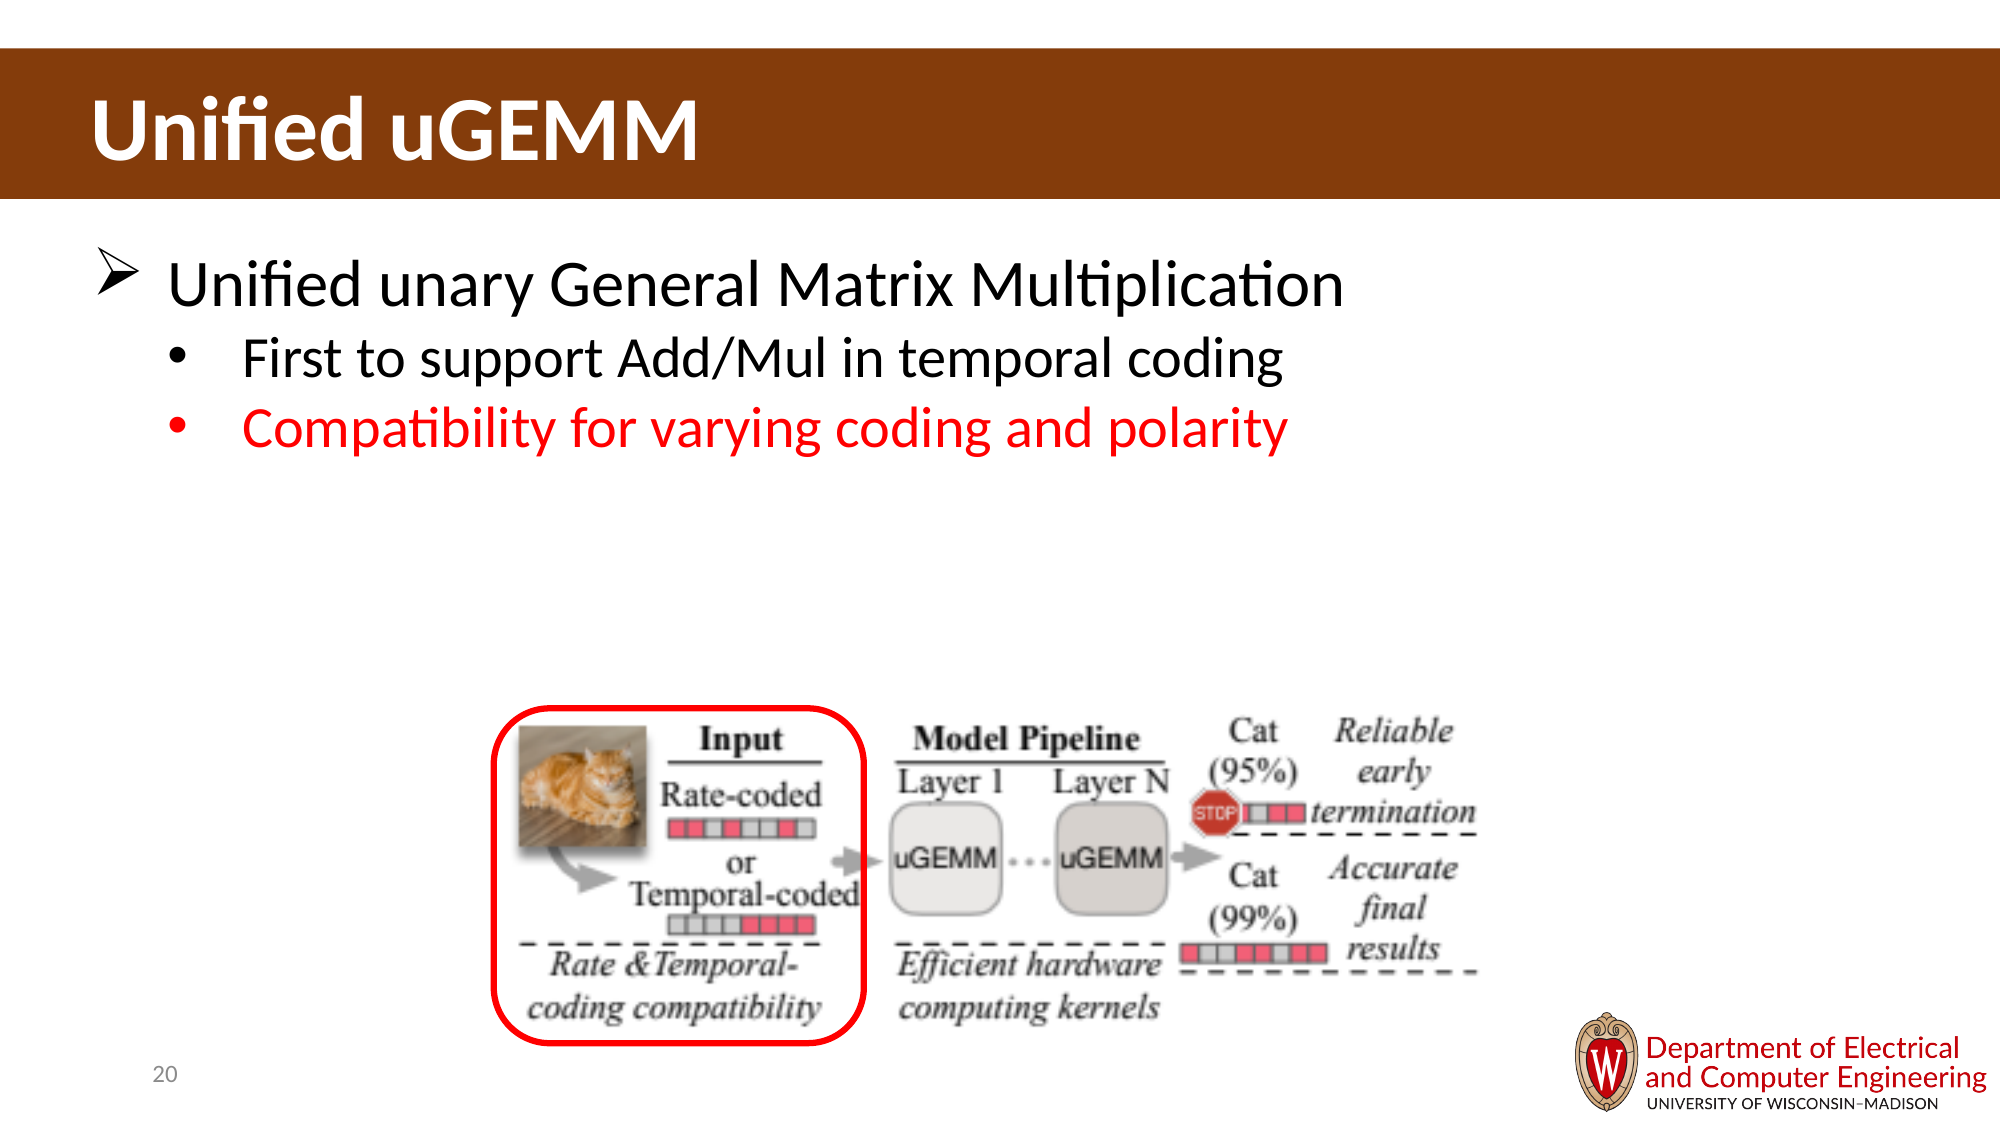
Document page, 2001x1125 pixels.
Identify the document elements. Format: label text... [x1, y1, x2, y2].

text_box [492, 724, 509, 1028]
text_box Unified uGEMM [0, 47, 2000, 200]
text_box Unified unary General Matrix Multiplication First to support Add/Mul in temporal coding Compatibility for varying coding and polarity [77, 232, 1993, 943]
picture [1554, 989, 2001, 1125]
picture [509, 689, 1491, 1043]
slide_number 20 [137, 1042, 588, 1103]
